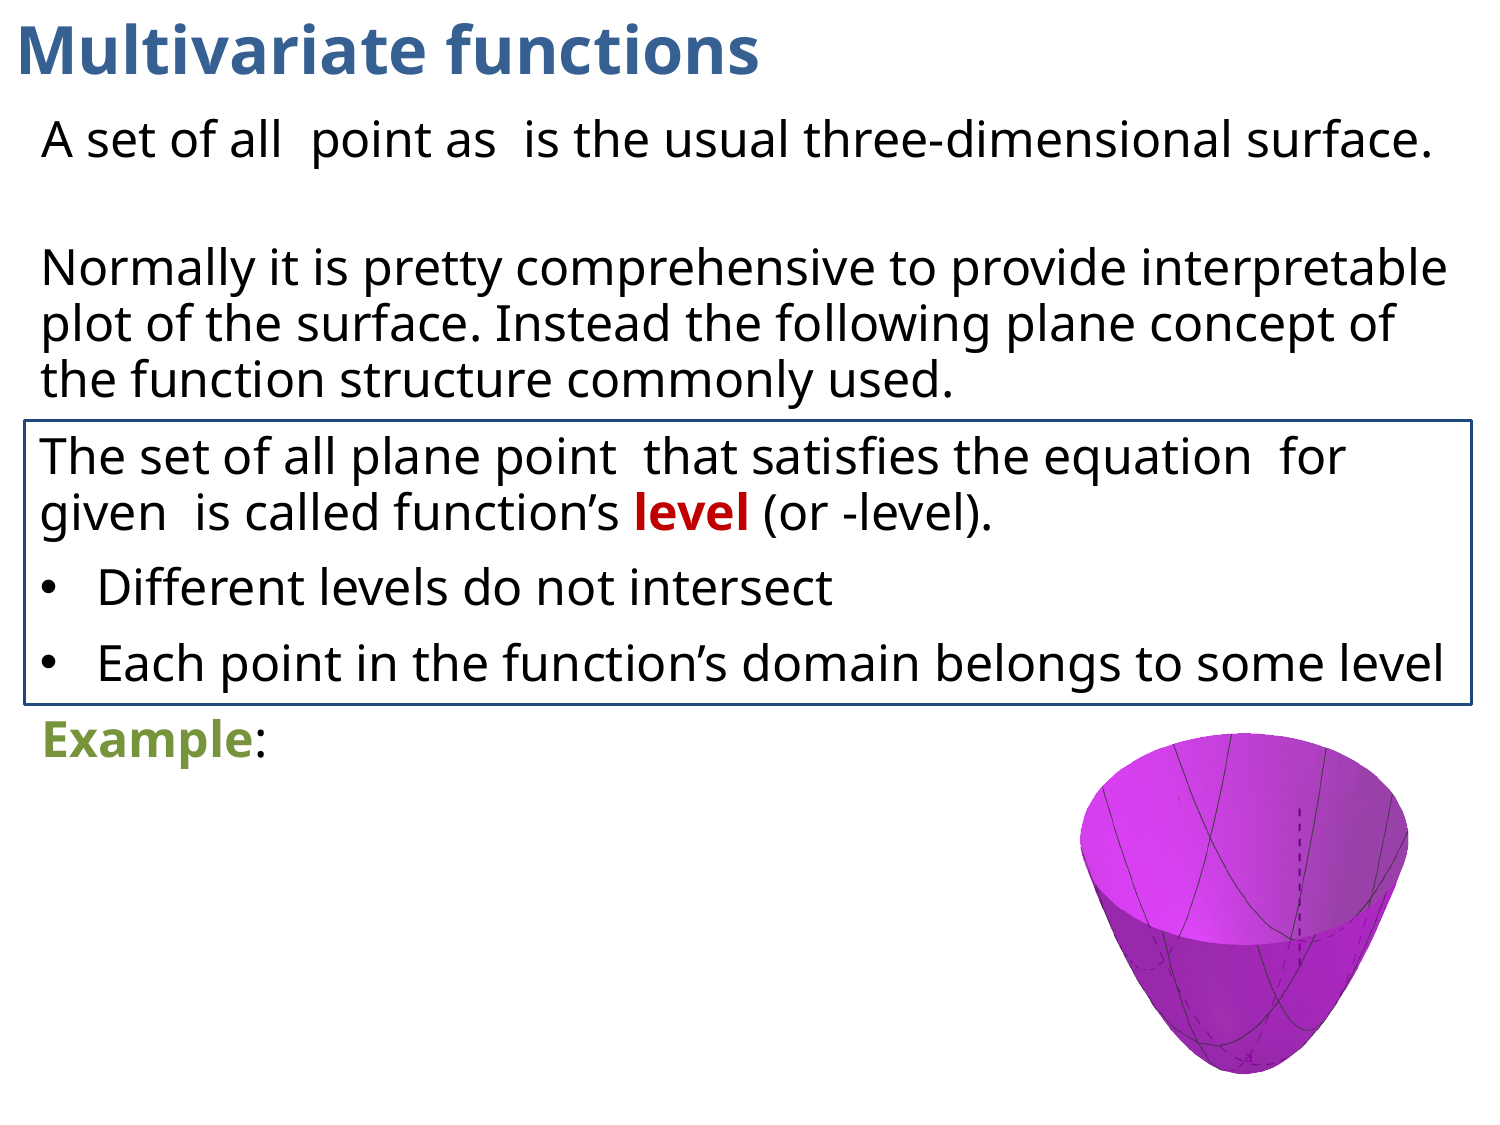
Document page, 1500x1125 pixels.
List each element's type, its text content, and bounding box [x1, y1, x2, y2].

picture [1068, 727, 1425, 1093]
title Multivariate functions [0, 0, 1500, 102]
text_box Normally it is pretty comprehensive to provide interpretable plot of the surface. Instead the following plane concept of the function structure commonly used. [25, 231, 1473, 419]
